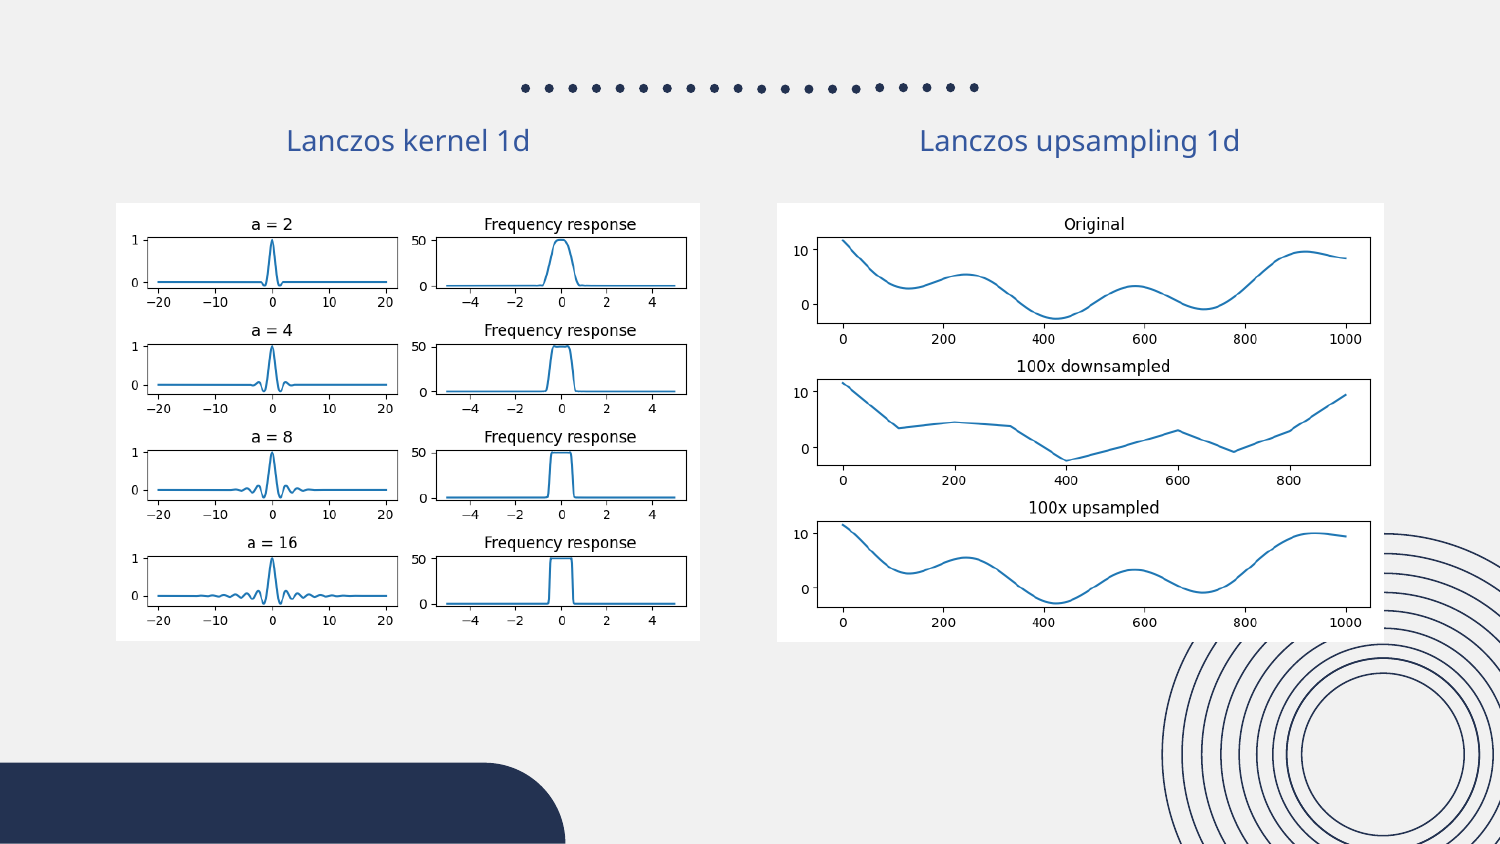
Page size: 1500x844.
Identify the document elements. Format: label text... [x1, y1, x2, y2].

text_box Lanczos upsampling 1d [901, 88, 1259, 172]
picture [116, 202, 701, 641]
picture [776, 202, 1384, 642]
text_box Lanczos kernel 1d [251, 88, 566, 172]
